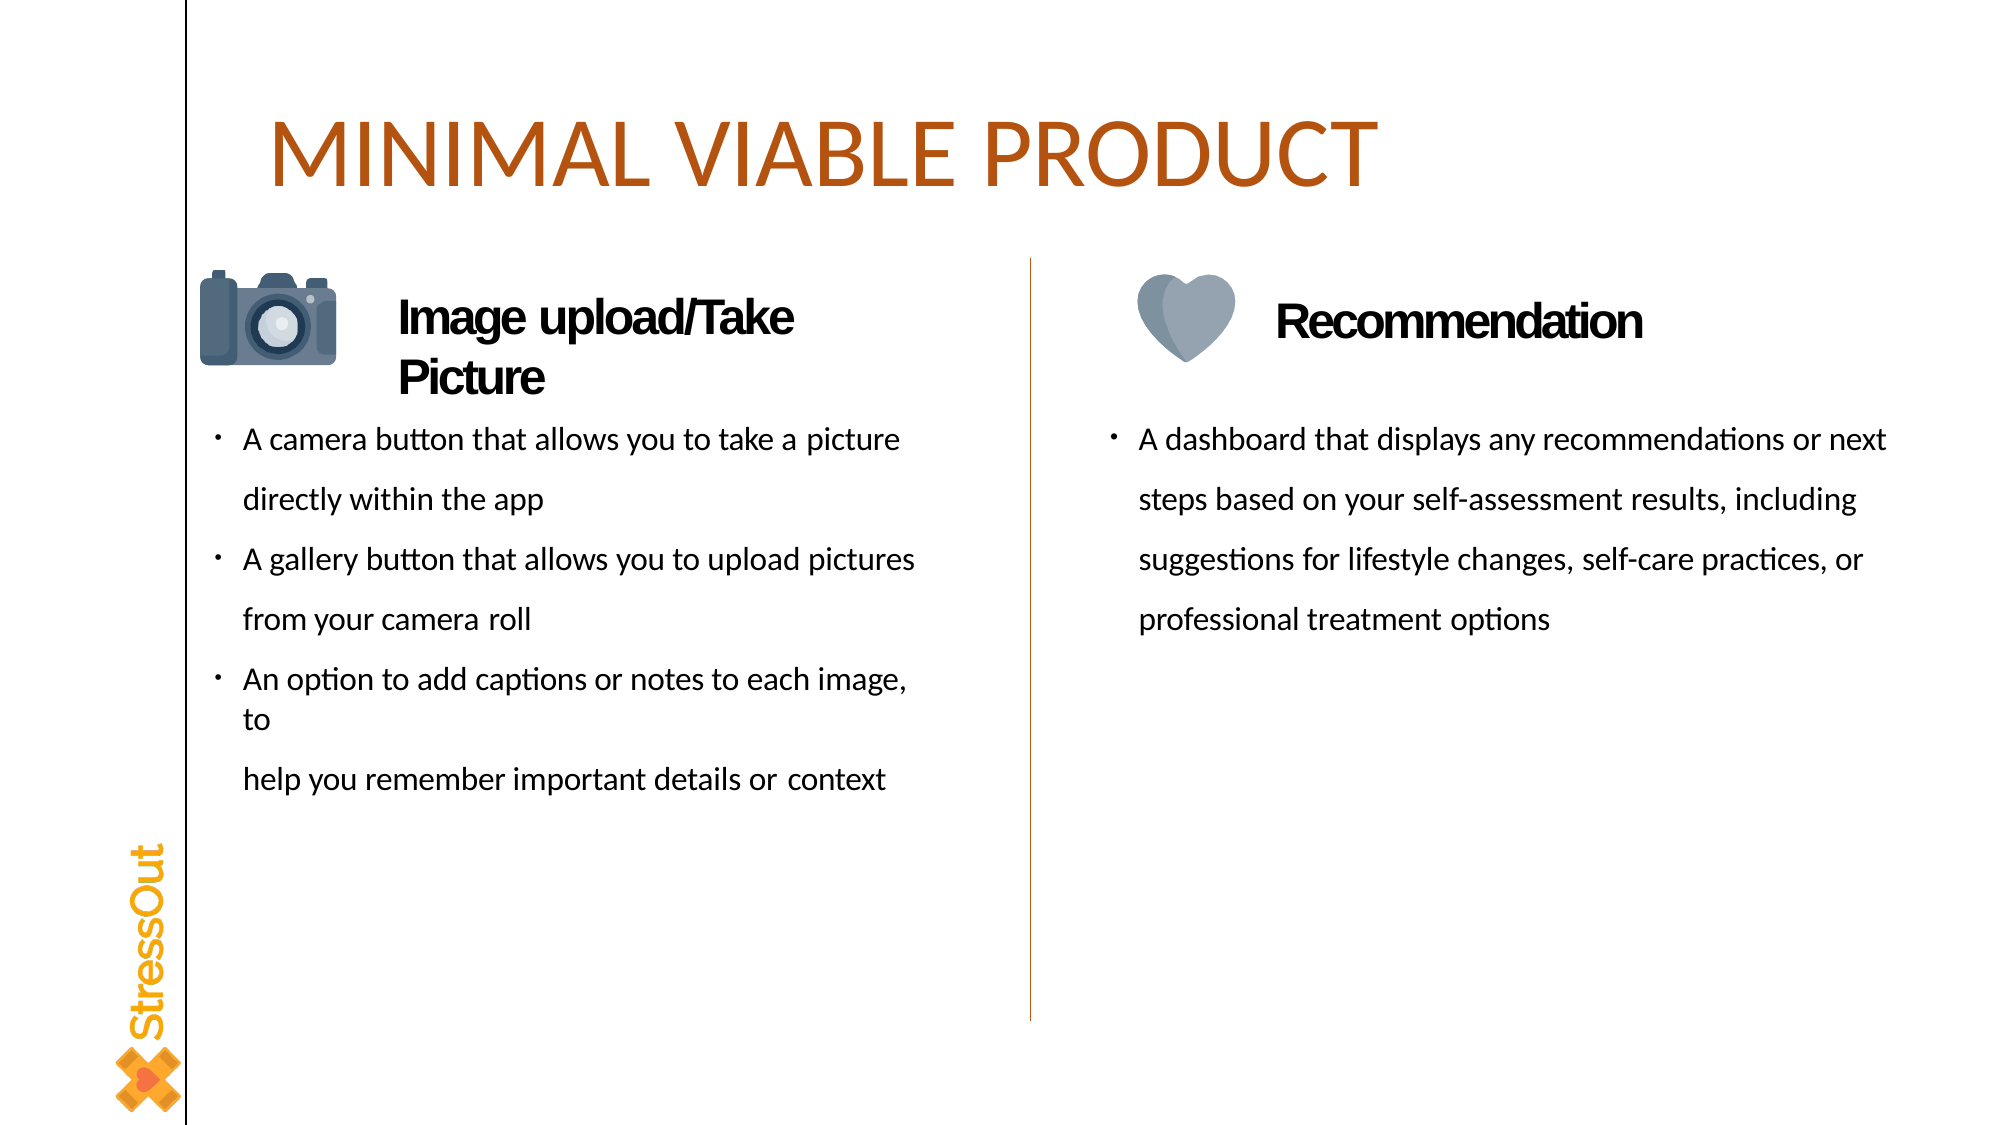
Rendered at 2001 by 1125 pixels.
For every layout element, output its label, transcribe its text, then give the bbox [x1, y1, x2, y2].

text_box A camera button that allows you to take a picture directly within the app A gallery button that allows you to upload pictures from your camera roll An option to add captions or notes to each image, to help you remember important details or context [212, 395, 956, 797]
text_box Image upload/Take Picture [395, 282, 955, 395]
text_box A dashboard that displays any recommendations or next steps based on your self-assessment results, including suggestions for lifestyle changes, self-care practices, or professional treatment options [1108, 395, 1901, 637]
text_box Recommendation [1273, 286, 1646, 349]
title MINIMAL VIABLE PRODUCT [264, 84, 1385, 275]
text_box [1137, 274, 1236, 363]
picture [108, 833, 189, 1125]
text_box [199, 269, 337, 366]
